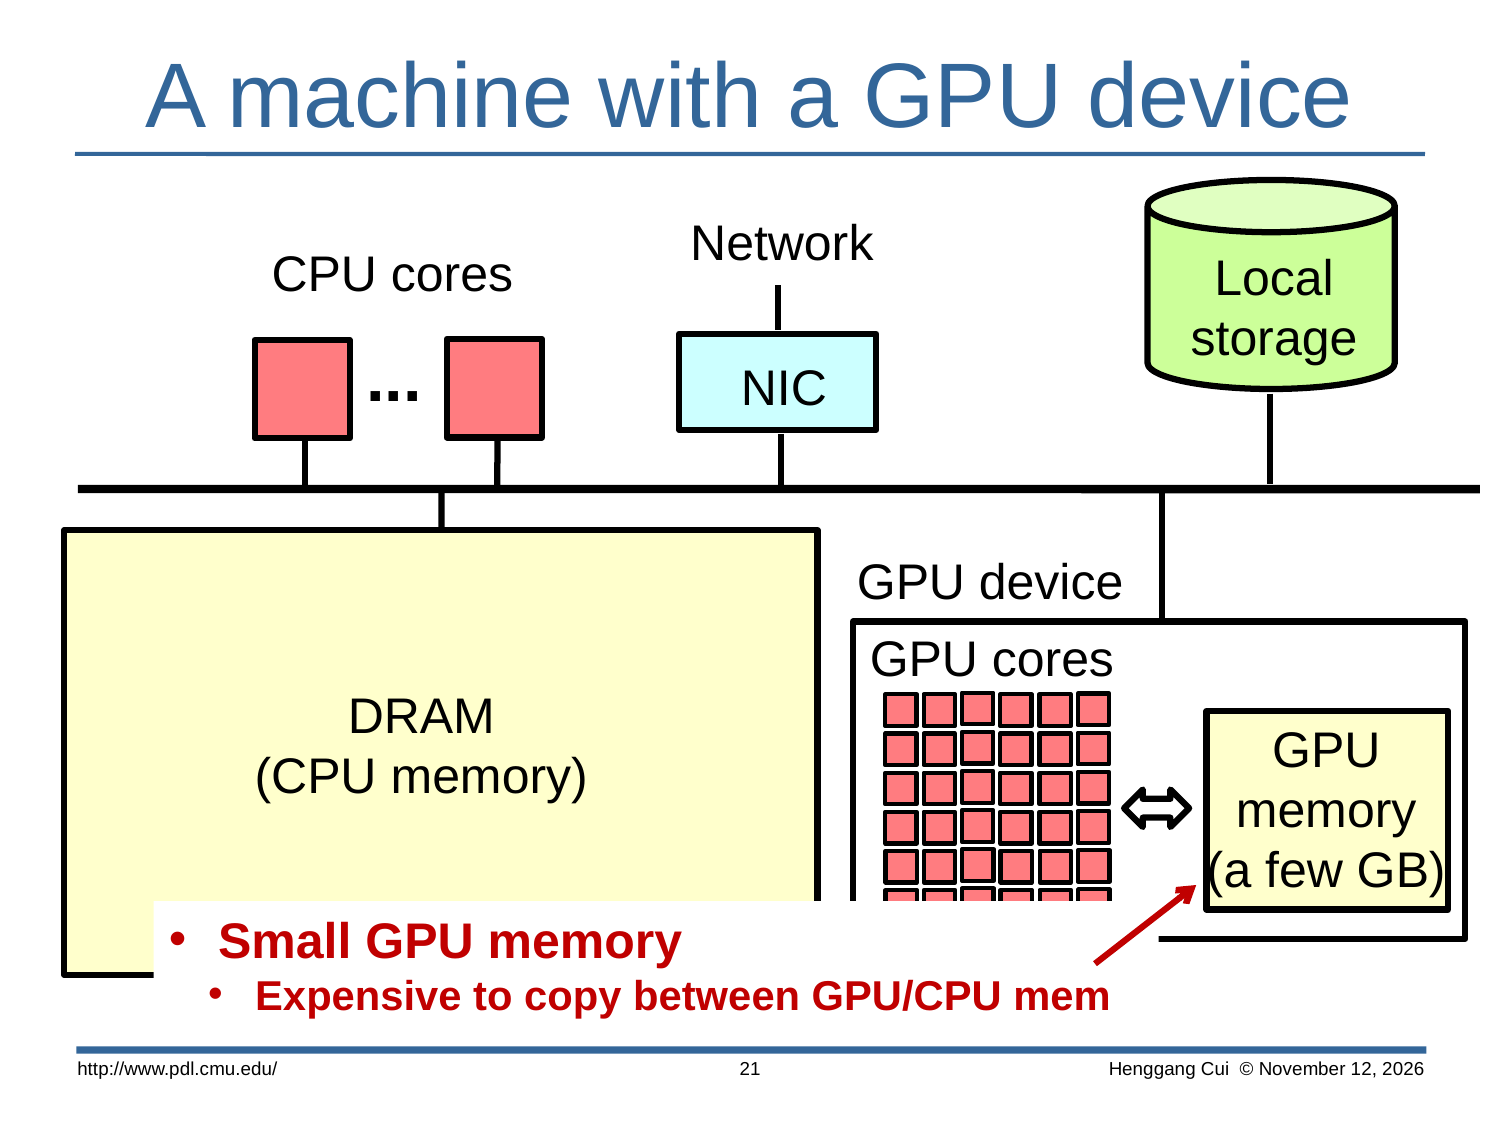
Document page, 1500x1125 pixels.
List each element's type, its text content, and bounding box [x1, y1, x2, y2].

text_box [192, 234, 593, 492]
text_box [63, 529, 818, 976]
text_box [581, 202, 984, 489]
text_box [1074, 179, 1474, 484]
title A machine with a GPU device [0, 34, 1500, 147]
slide_number 21 [603, 1048, 897, 1084]
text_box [790, 492, 1500, 940]
text_box NOT in the obj. function [790, 492, 1476, 497]
footer http://www.pdl.cmu.edu/ [60, 1048, 436, 1112]
text_box Small GPU memory Expensive to copy between GPU/CPU mem [153, 947, 1159, 1027]
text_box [1094, 884, 1197, 964]
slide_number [1059, 1048, 1442, 1112]
